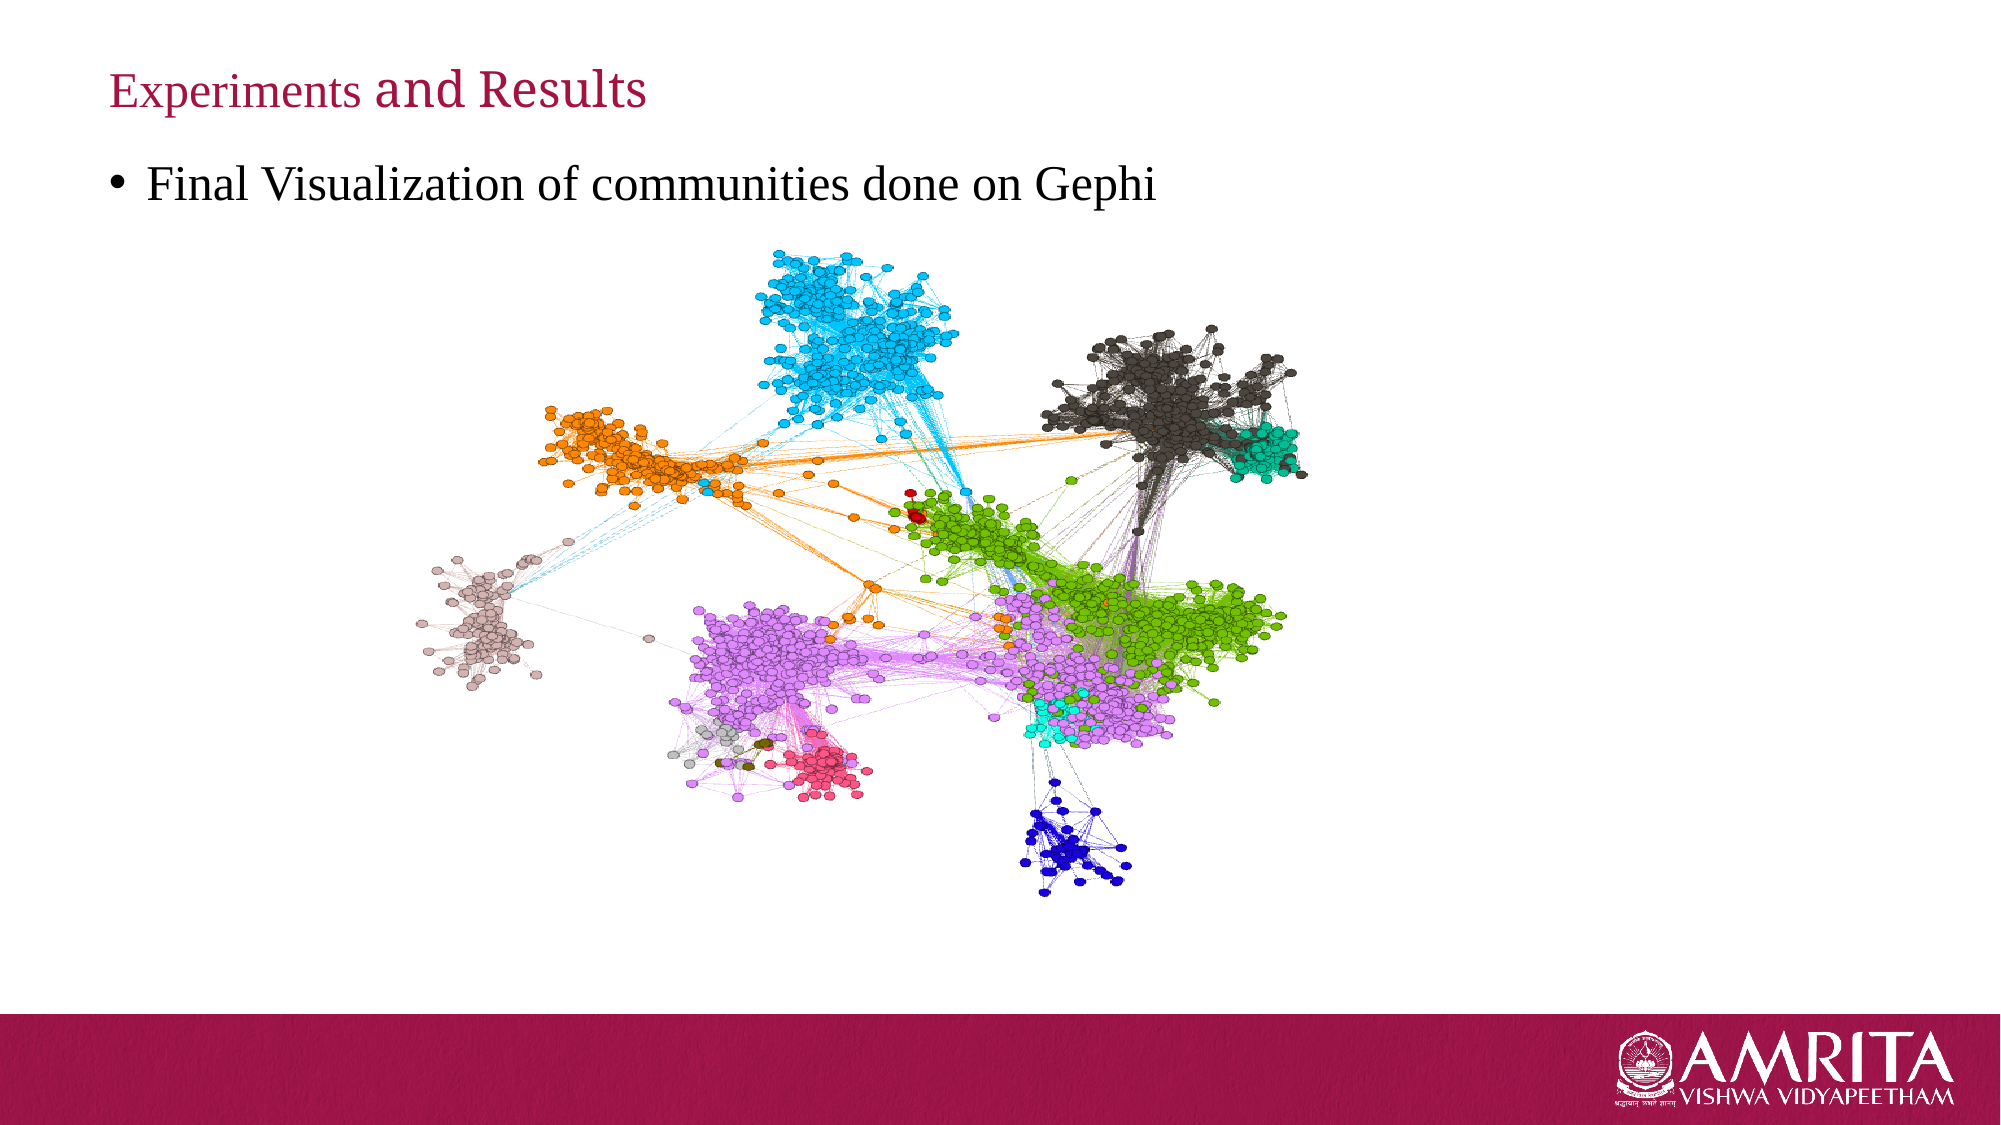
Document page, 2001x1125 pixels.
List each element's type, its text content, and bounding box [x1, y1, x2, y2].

picture [0, 1014, 2001, 1125]
title Experiments and Results [93, 57, 1819, 127]
picture [387, 218, 1357, 922]
list Final Visualization of communities done on Gephi [93, 149, 1819, 992]
